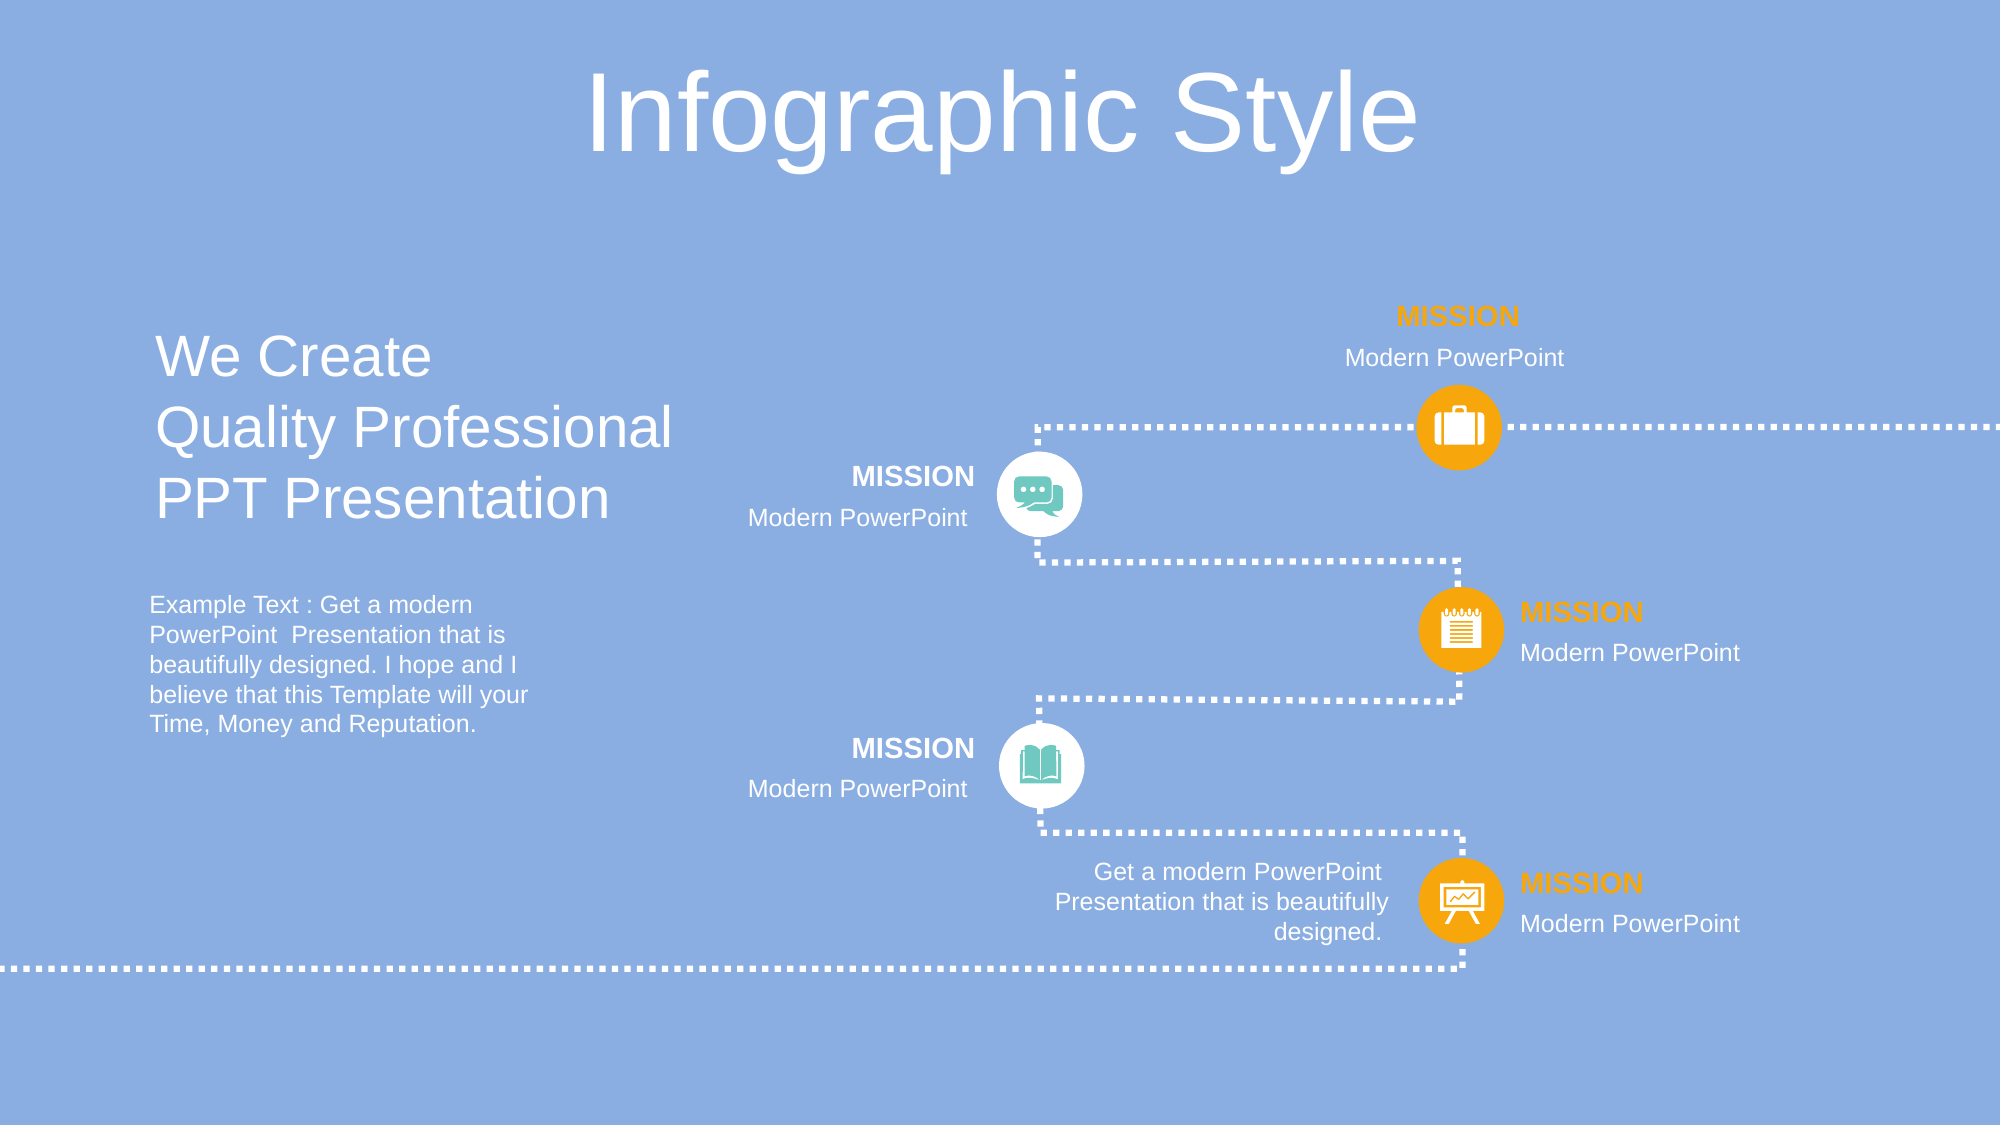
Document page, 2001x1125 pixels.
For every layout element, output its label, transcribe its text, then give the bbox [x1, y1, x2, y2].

text_box [1417, 856, 1506, 945]
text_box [1520, 592, 1822, 667]
text_box [1417, 586, 1506, 674]
text_box [1439, 878, 1486, 926]
text_box [1013, 475, 1065, 518]
text_box [997, 721, 1086, 810]
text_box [1307, 296, 1609, 372]
text_box [1433, 404, 1486, 446]
text_box Get a modern PowerPoint Presentation that is beautifully designed. [1053, 855, 1390, 946]
text_box [0, 426, 2000, 970]
text_box [1018, 743, 1063, 785]
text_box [149, 325, 704, 531]
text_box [673, 728, 976, 803]
text_box [1440, 606, 1483, 649]
text_box Example Text : Get a modern PowerPoint Presentation that is beautifully designed. I hope and I believe that this Template will your Time, Money and Reputation. [149, 588, 534, 739]
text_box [673, 457, 976, 532]
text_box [1520, 863, 1822, 938]
text_box [1415, 383, 1504, 472]
text_box [995, 450, 1084, 539]
list Infographic Style [53, 46, 1952, 184]
